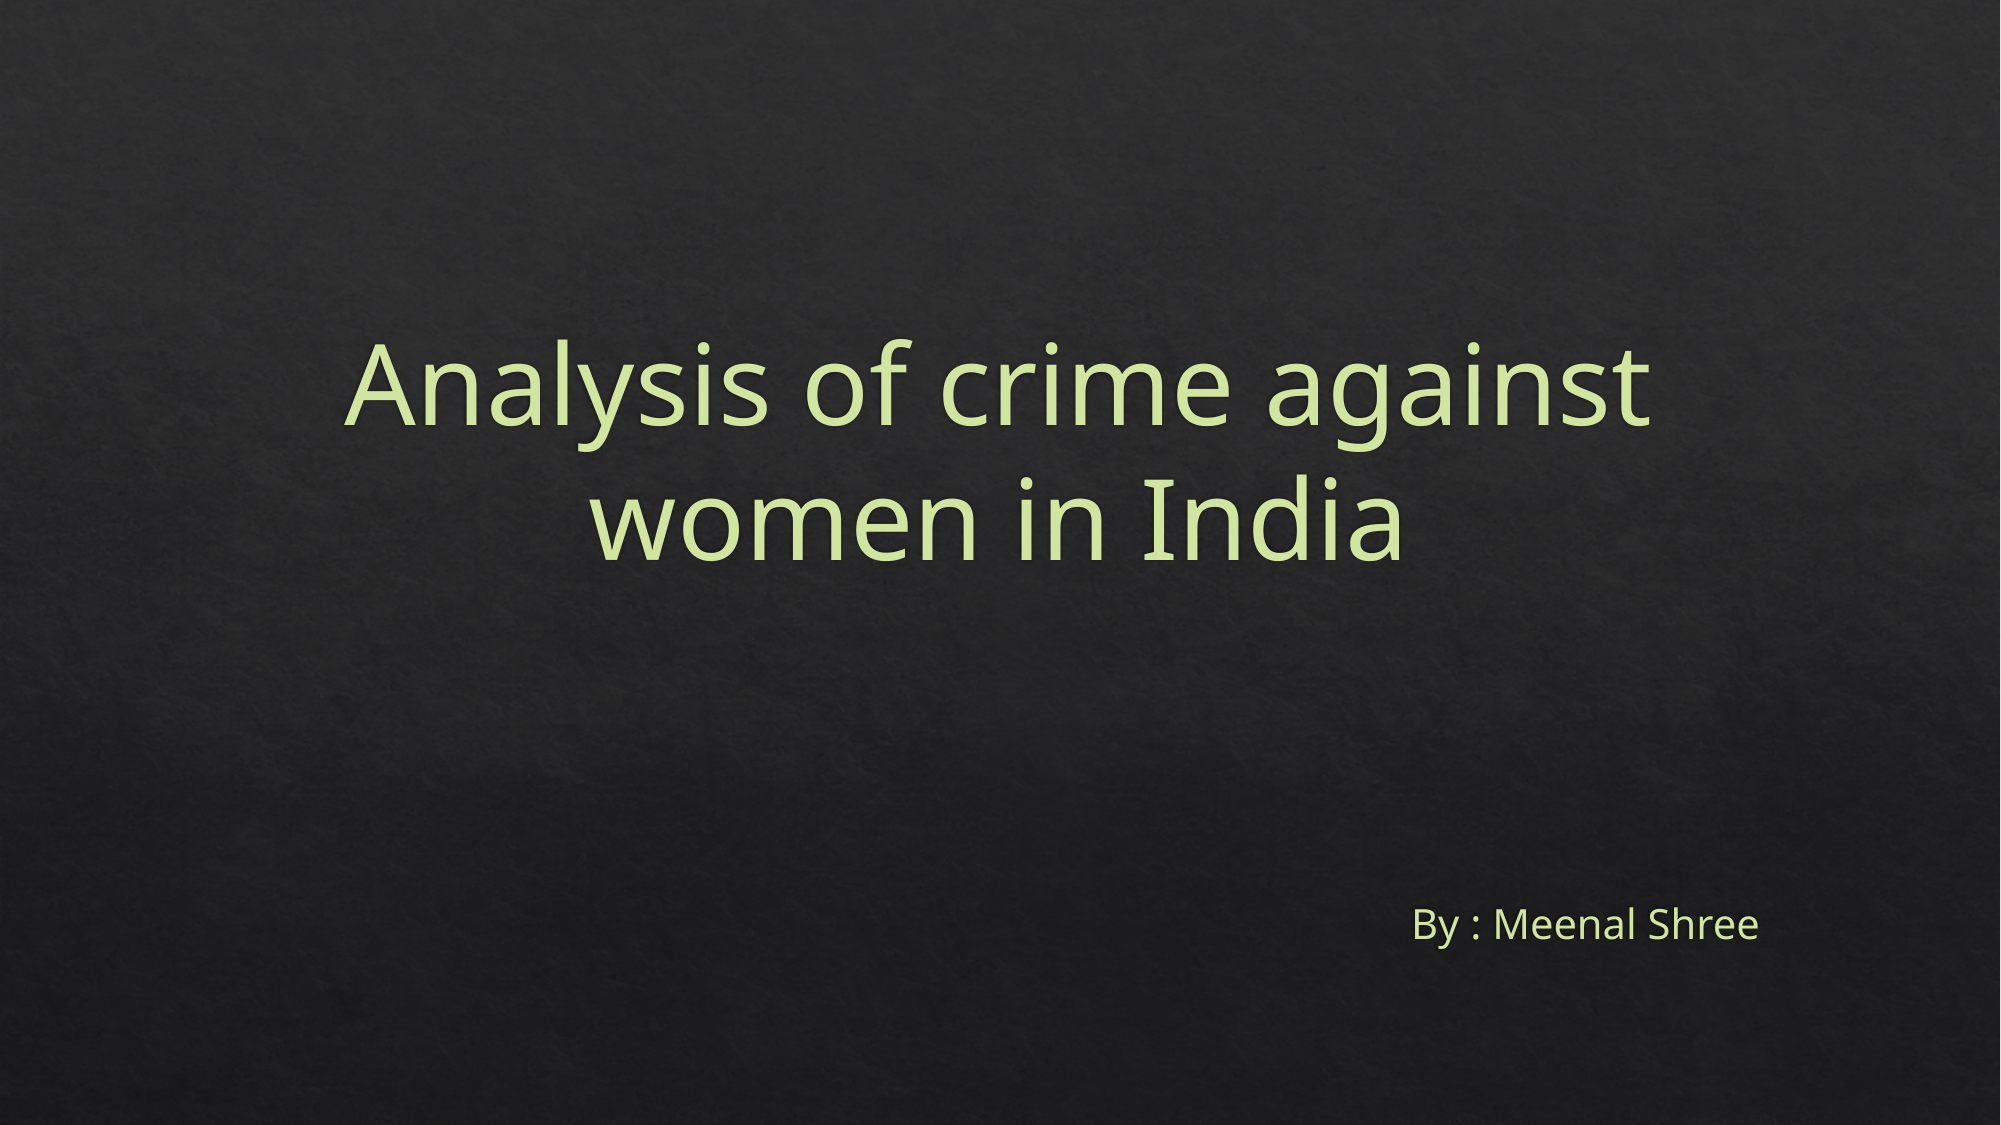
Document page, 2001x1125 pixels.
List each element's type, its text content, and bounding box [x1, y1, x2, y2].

subtitle By : Meenal Shree [226, 890, 1776, 1021]
title Analysis of crime against women in India [224, 290, 1774, 591]
